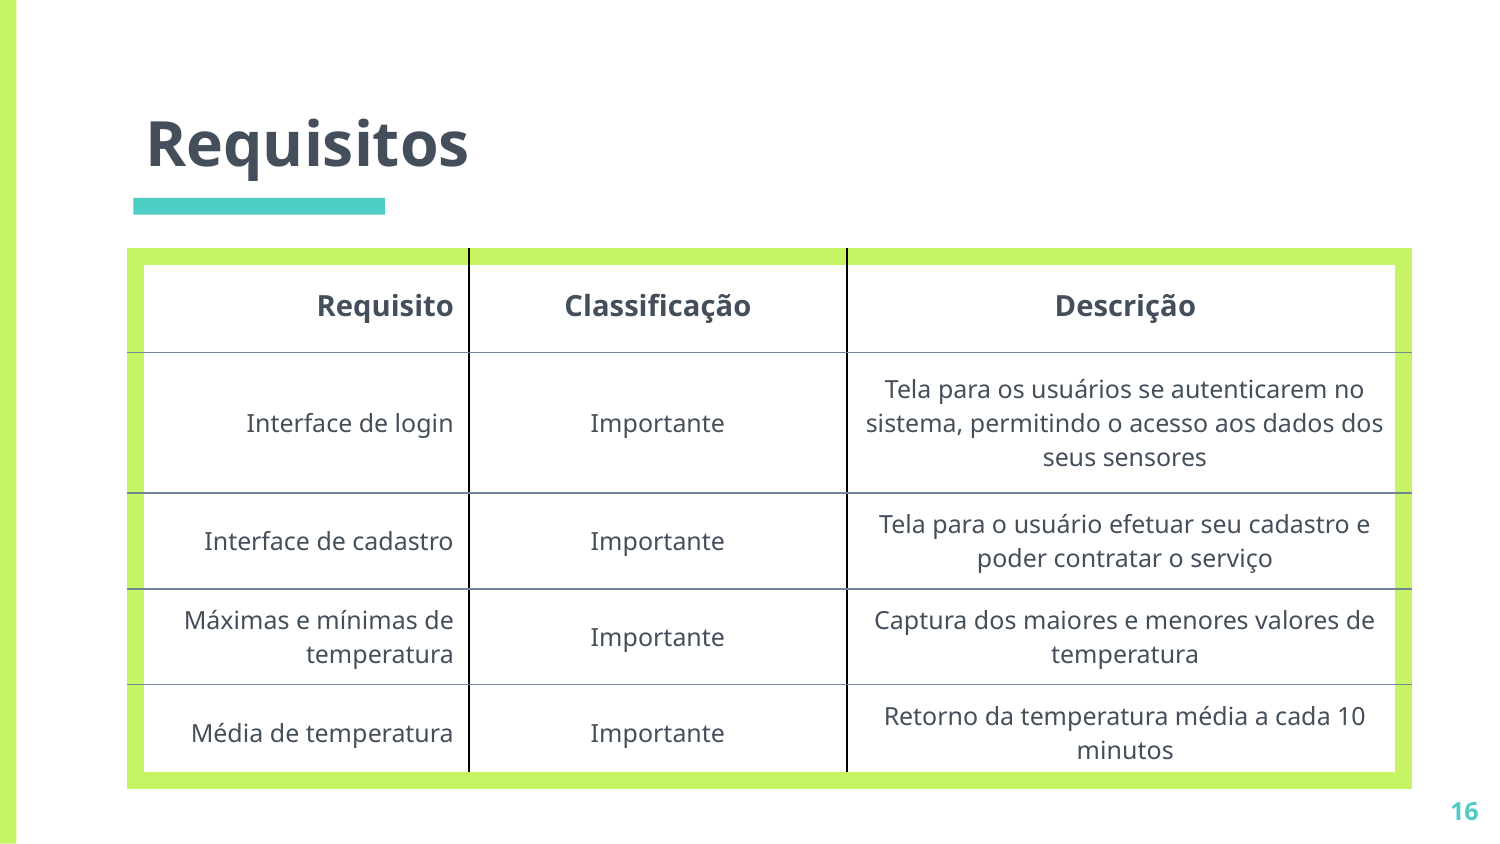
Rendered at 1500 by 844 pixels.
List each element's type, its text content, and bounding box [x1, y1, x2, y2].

table_header Descrição [848, 265, 1395, 352]
table_cell Importante [470, 353, 846, 492]
table_cell Retorno da temperatura média a cada 10 minutos [848, 685, 1395, 772]
table_cell Importante [470, 590, 846, 684]
table_cell Importante [470, 494, 846, 588]
table_cell Tela para o usuário efetuar seu cadastro e poder contratar o serviço [848, 494, 1395, 588]
table_cell Interface de login [144, 353, 468, 492]
table_cell Tela para os usuários se autenticarem no sistema, permitindo o acesso aos dados dos seus sensores [848, 353, 1395, 492]
table_header Classificação [470, 265, 846, 352]
title Requisitos [130, 112, 1404, 194]
table_cell Captura dos maiores e menores valores de temperatura [848, 590, 1395, 684]
table_header Requisito [144, 265, 468, 352]
table_cell Máximas e mínimas de temperatura [144, 590, 468, 684]
table_cell Interface de cadastro [144, 494, 468, 588]
table_cell Importante [470, 685, 846, 772]
table_cell Média de temperatura [144, 685, 468, 772]
slide_number 16 [1403, 780, 1494, 832]
